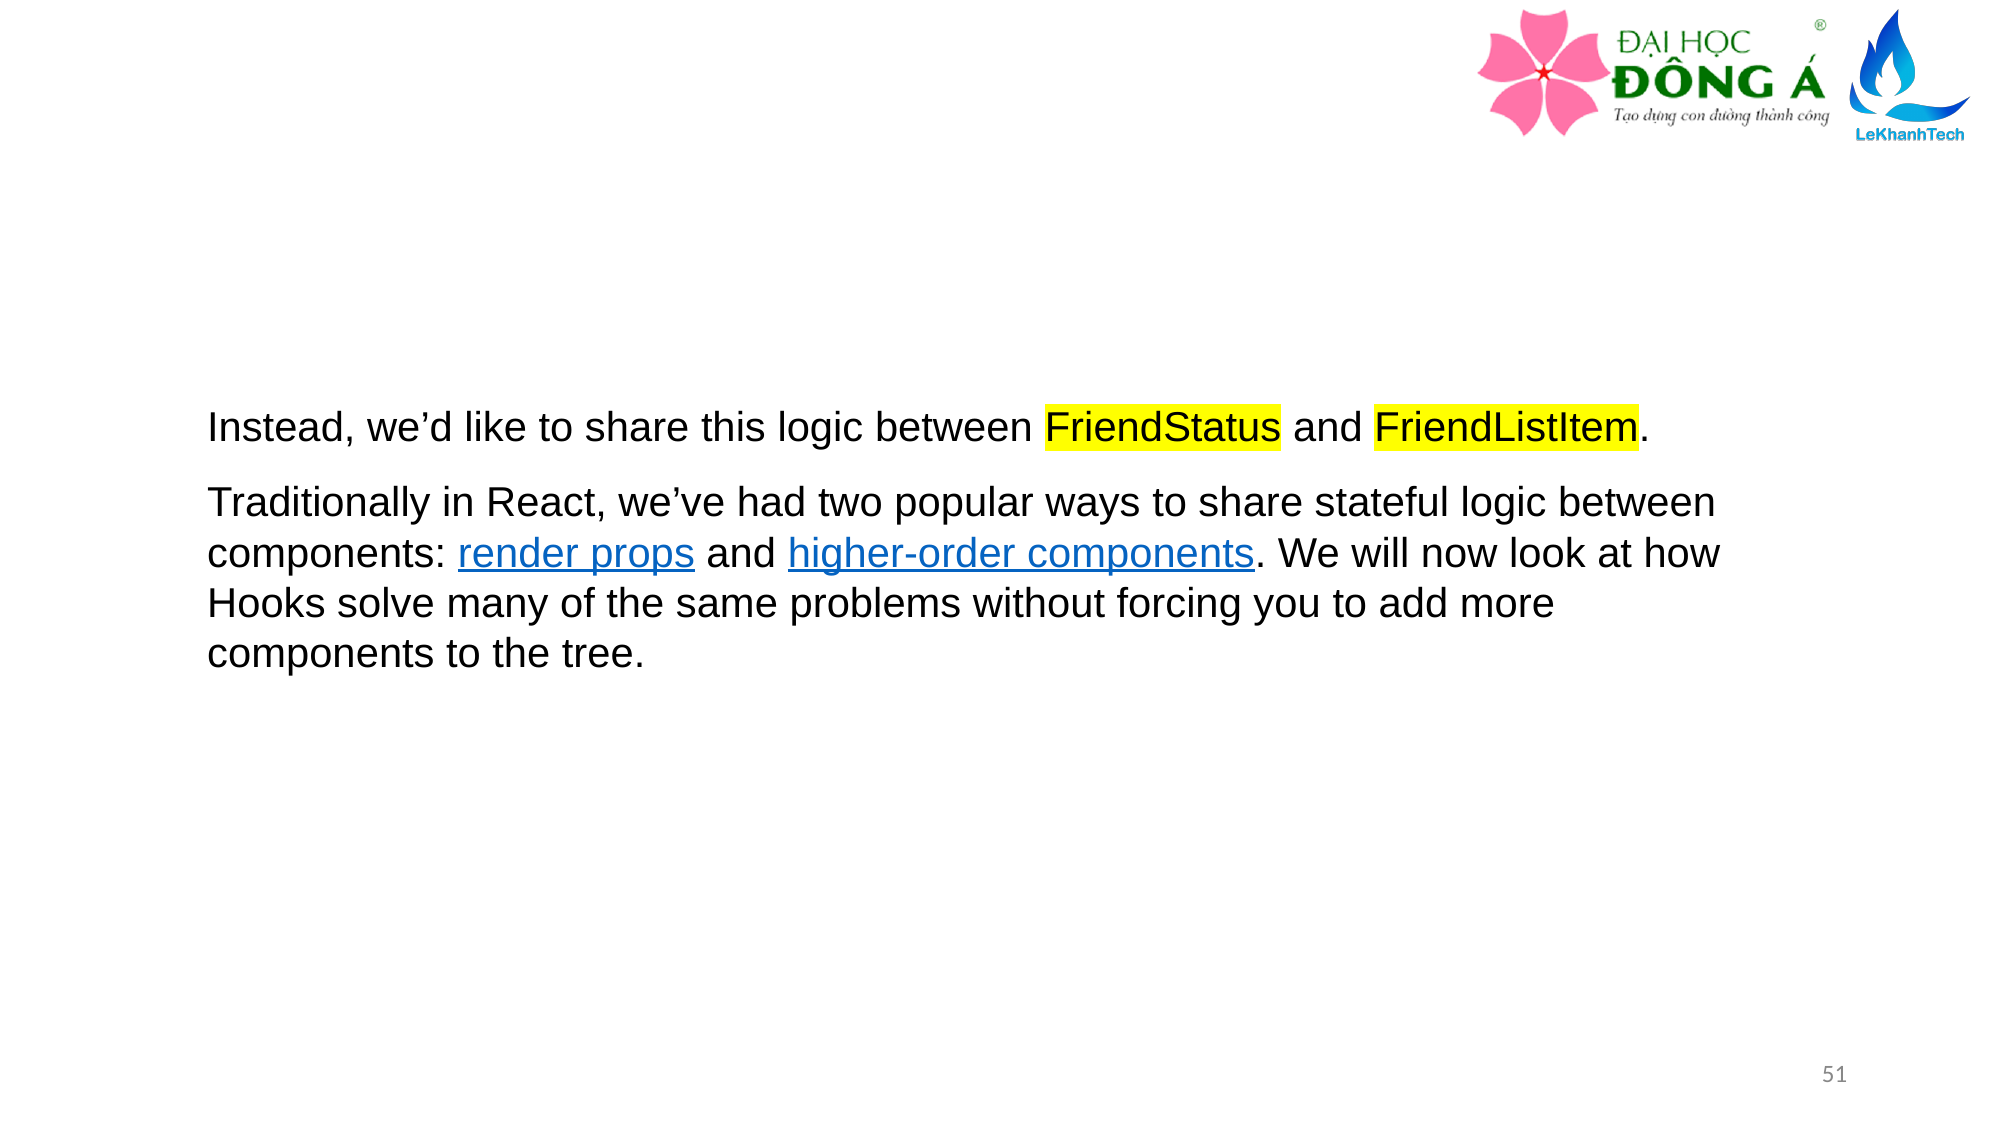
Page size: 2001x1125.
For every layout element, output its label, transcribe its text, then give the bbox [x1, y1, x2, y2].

text_box Instead, we’d like to share this logic between FriendStatus and FriendListItem. Traditionally in React, we’ve had two popular ways to share stateful logic between components: render props and higher-order components. We will now look at how Hooks solve many of the same problems without forcing you to add more components to the tree. [192, 392, 1747, 683]
picture [1465, 5, 1980, 144]
slide_number 51 [1412, 1042, 1863, 1103]
